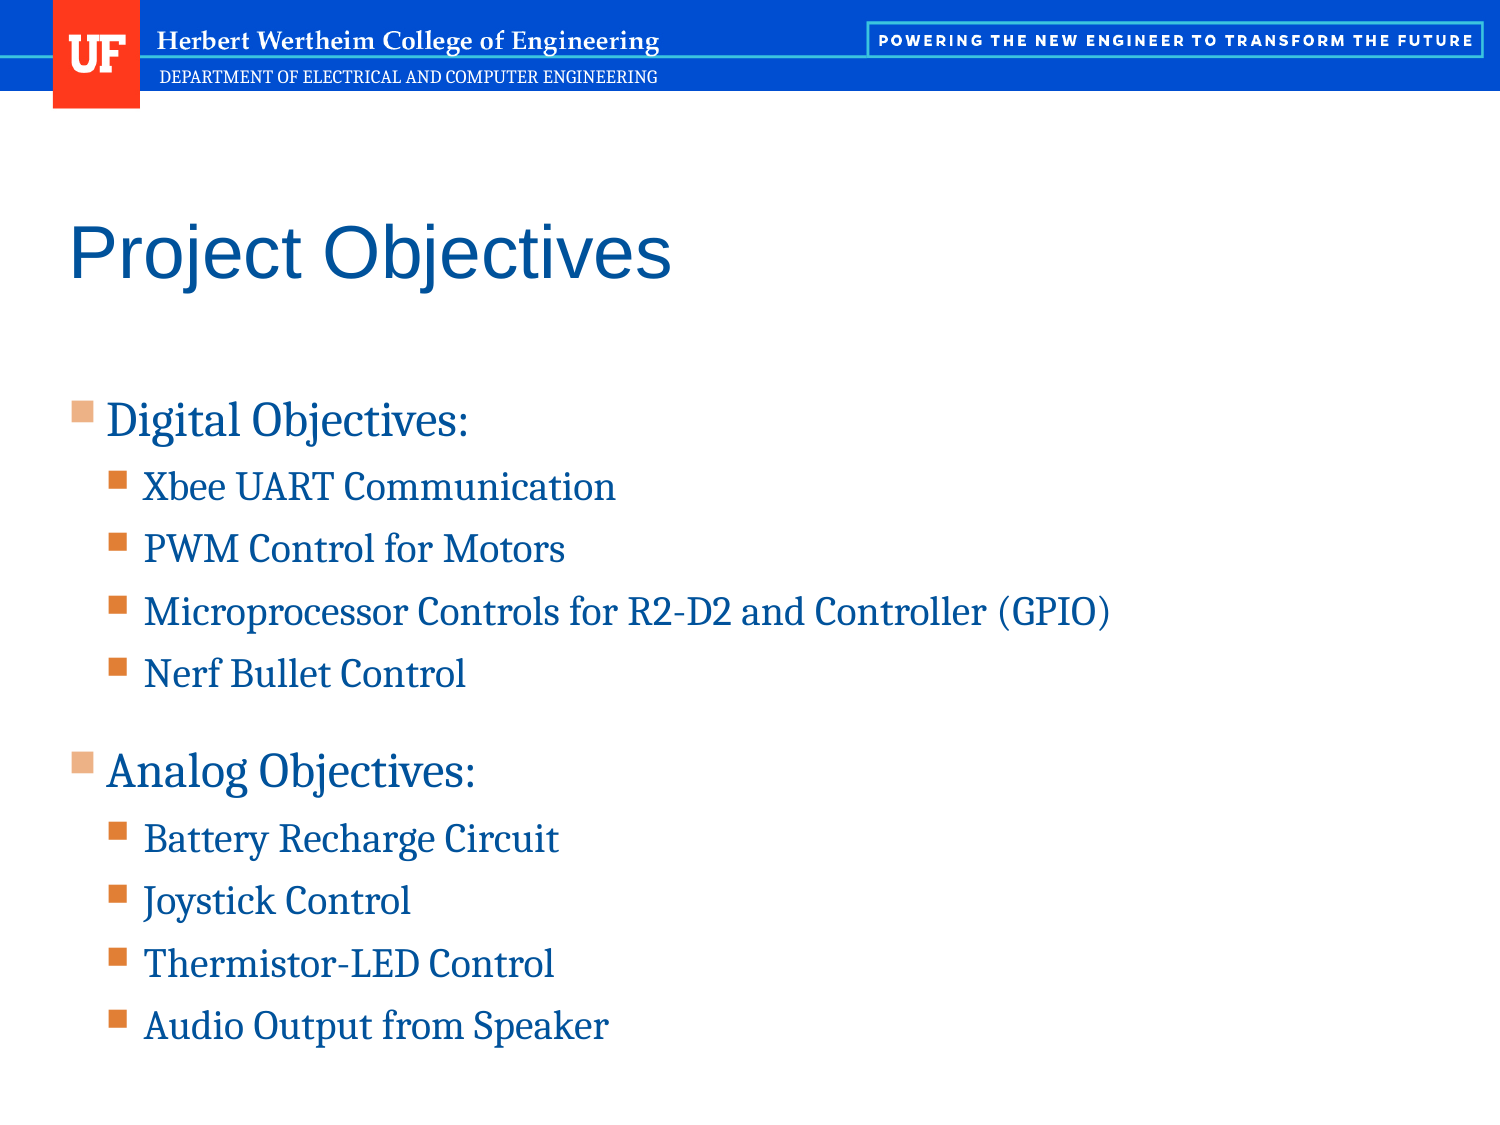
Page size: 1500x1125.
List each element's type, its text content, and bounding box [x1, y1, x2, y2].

title Project Objectives [53, 195, 1294, 378]
picture [0, 0, 1500, 117]
list Digital Objectives: Xbee UART Communication PWM Control for Motors Microprocessor Controls for R2-D2 and Controller (GPIO) Nerf Bullet Control Analog Objectives: Battery Recharge Circuit Joystick Control Thermistor-LED Control Audio Output from Speaker [53, 378, 1294, 1051]
